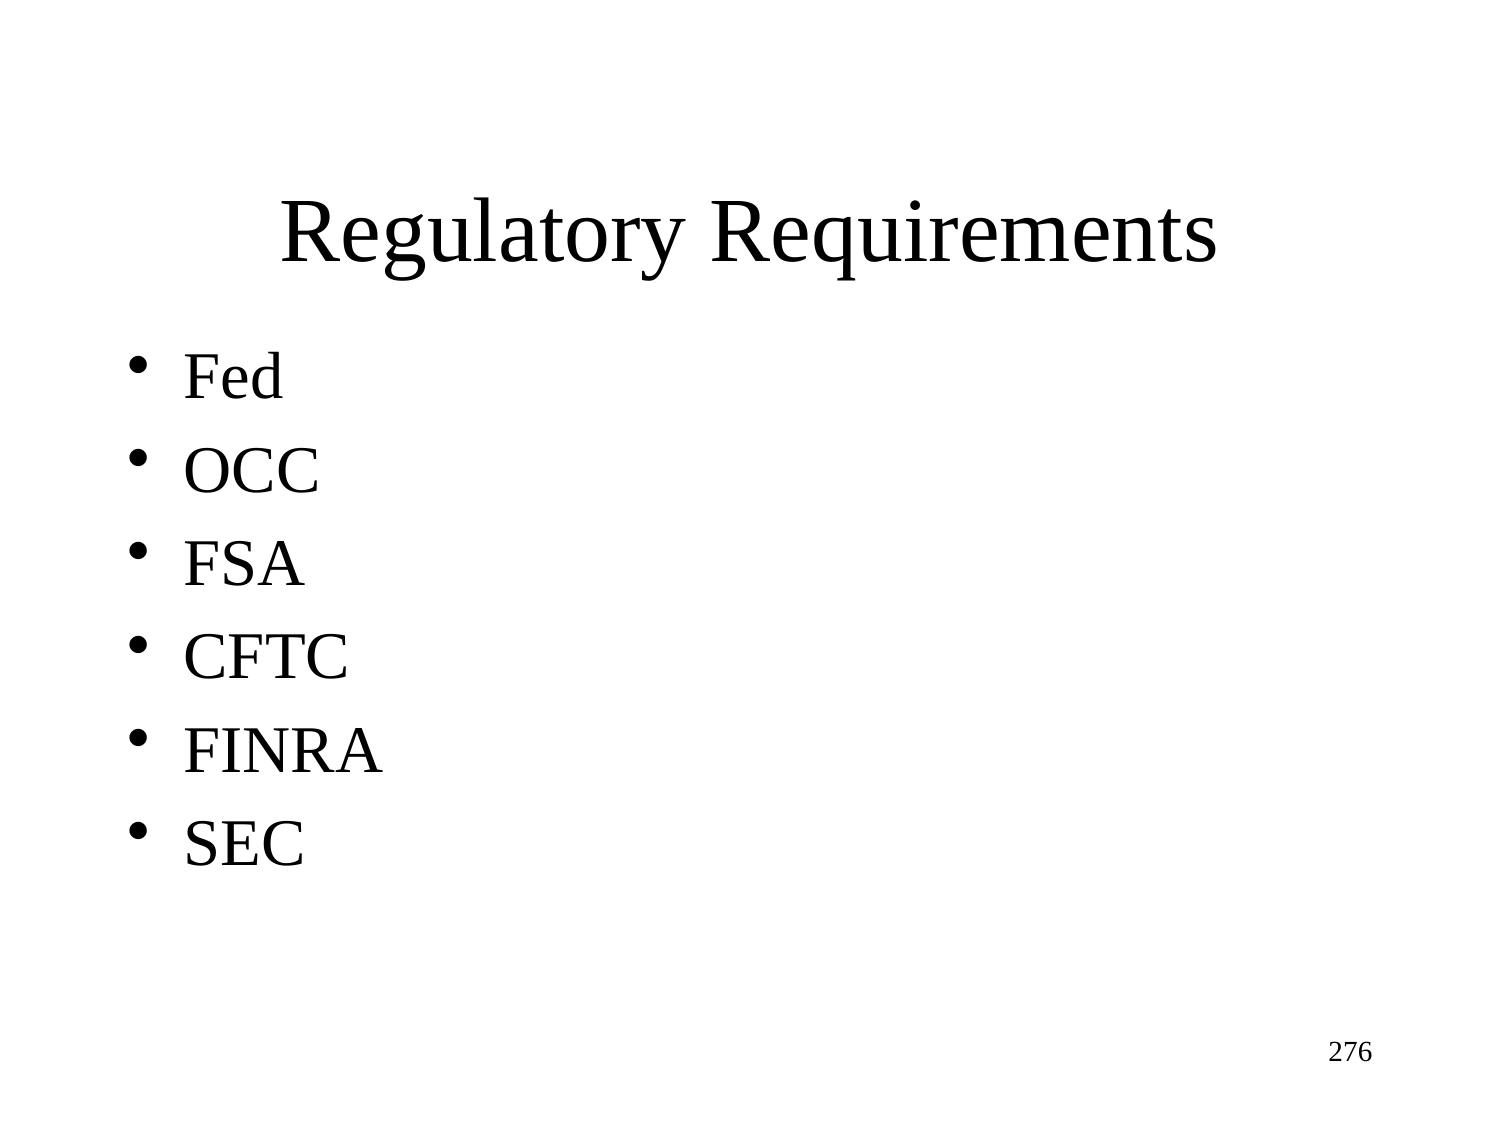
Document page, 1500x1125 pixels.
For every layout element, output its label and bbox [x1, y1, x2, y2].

slide_number [1074, 1024, 1388, 1101]
title [112, 99, 1388, 288]
list [112, 324, 1388, 1001]
